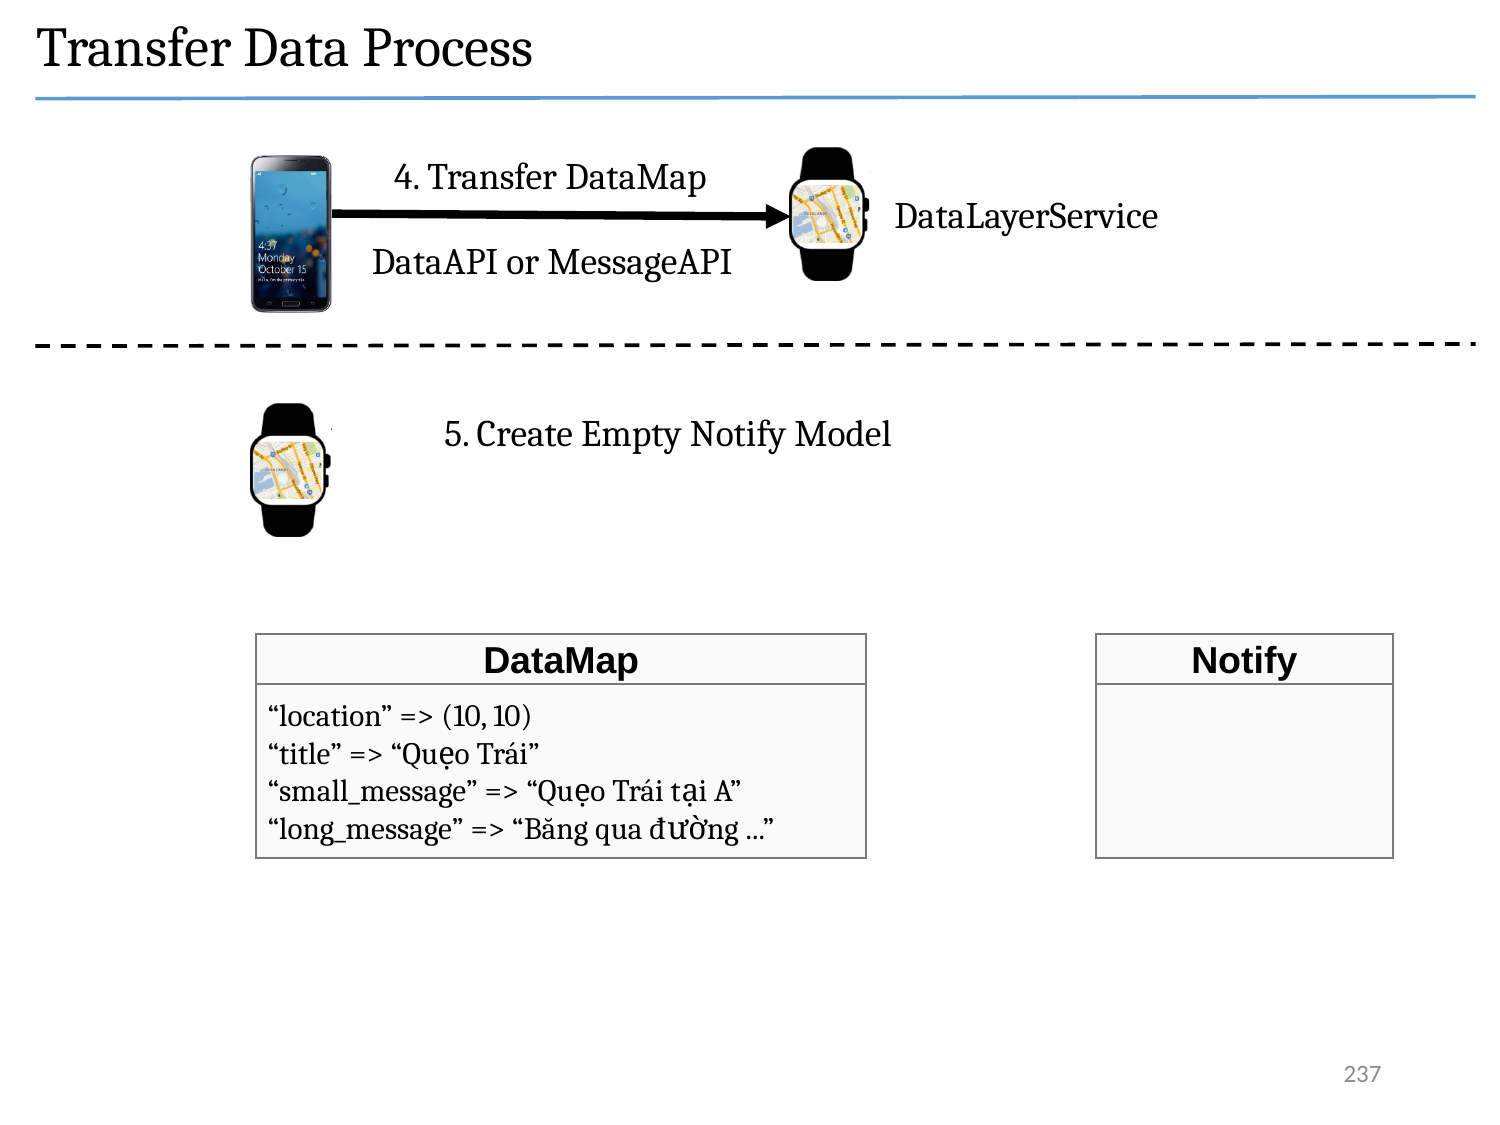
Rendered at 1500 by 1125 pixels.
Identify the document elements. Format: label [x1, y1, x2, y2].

text_box [372, 229, 749, 290]
picture [777, 138, 871, 296]
title [21, 0, 1316, 97]
slide_number [1059, 1042, 1397, 1103]
text_box [1095, 633, 1393, 858]
text_box [429, 401, 908, 462]
text_box [331, 213, 791, 217]
text_box [379, 144, 723, 205]
picture [202, 147, 372, 317]
text_box [256, 633, 867, 858]
text_box [879, 183, 1174, 244]
picture [239, 394, 332, 552]
